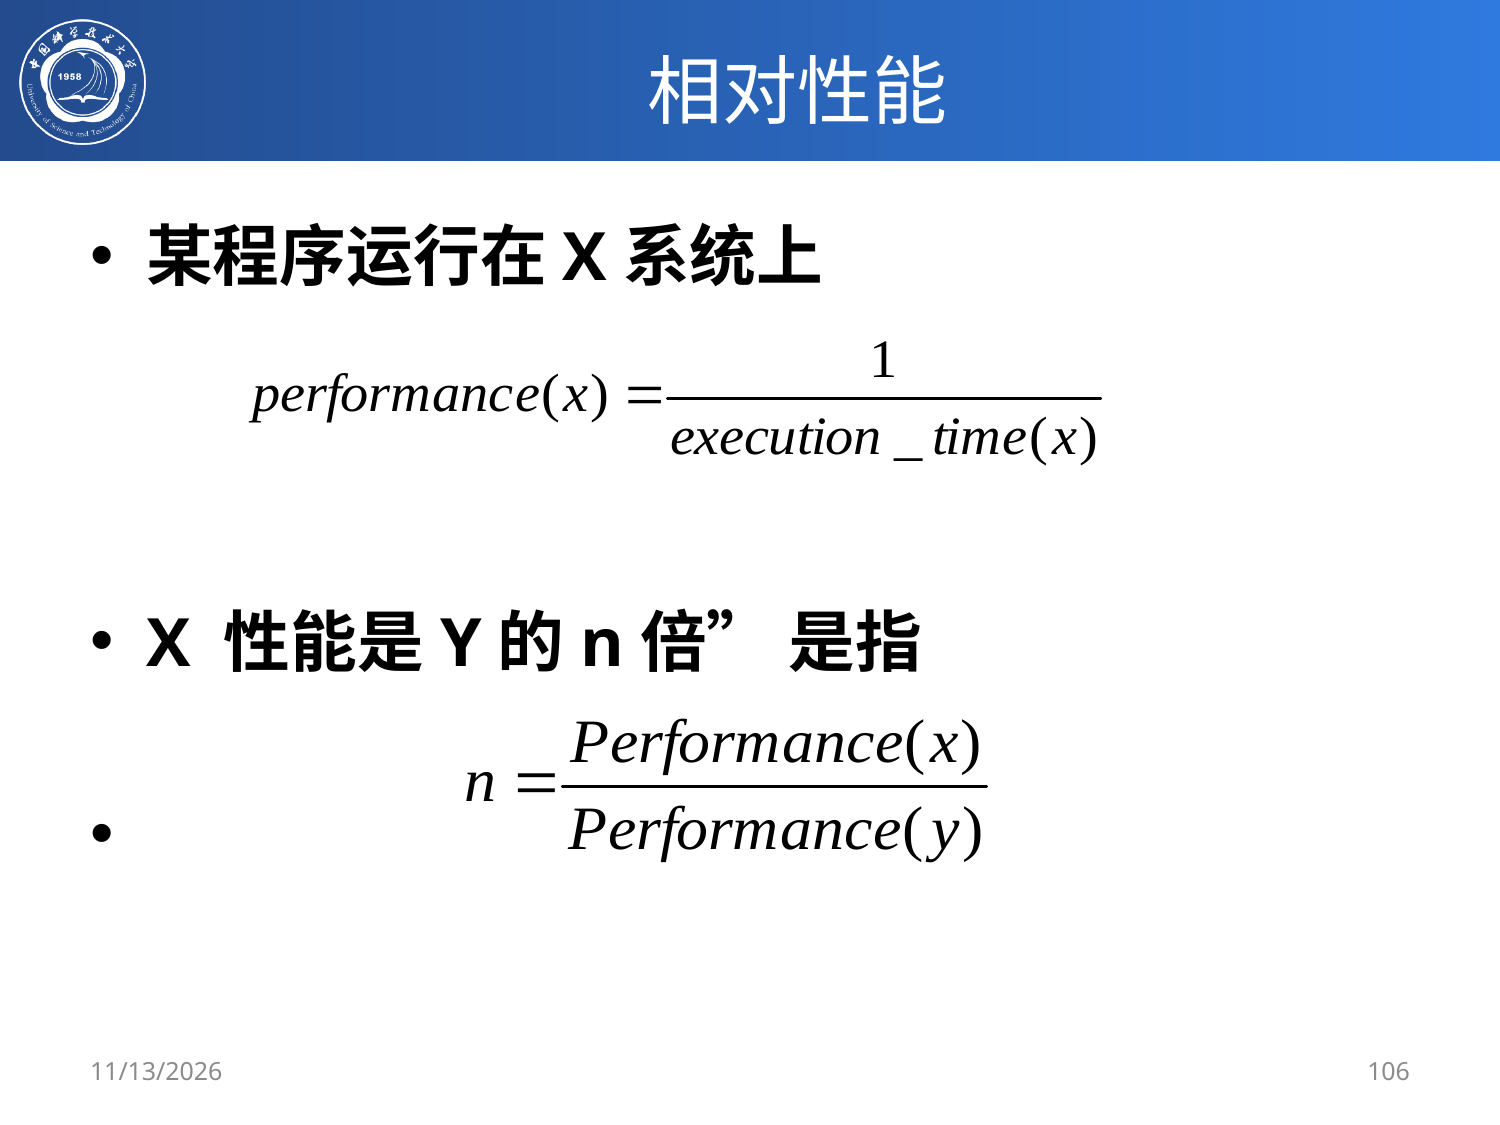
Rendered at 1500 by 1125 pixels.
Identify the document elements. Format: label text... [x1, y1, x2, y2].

list 某程序运行在X系统上 X 性能是Y的n倍” 是指 [75, 206, 1425, 1036]
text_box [236, 325, 1113, 476]
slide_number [75, 1042, 425, 1103]
picture [19, 19, 146, 145]
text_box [454, 703, 999, 875]
slide_number 106 [1074, 1042, 1425, 1103]
title 相对性能 [169, 24, 1425, 153]
